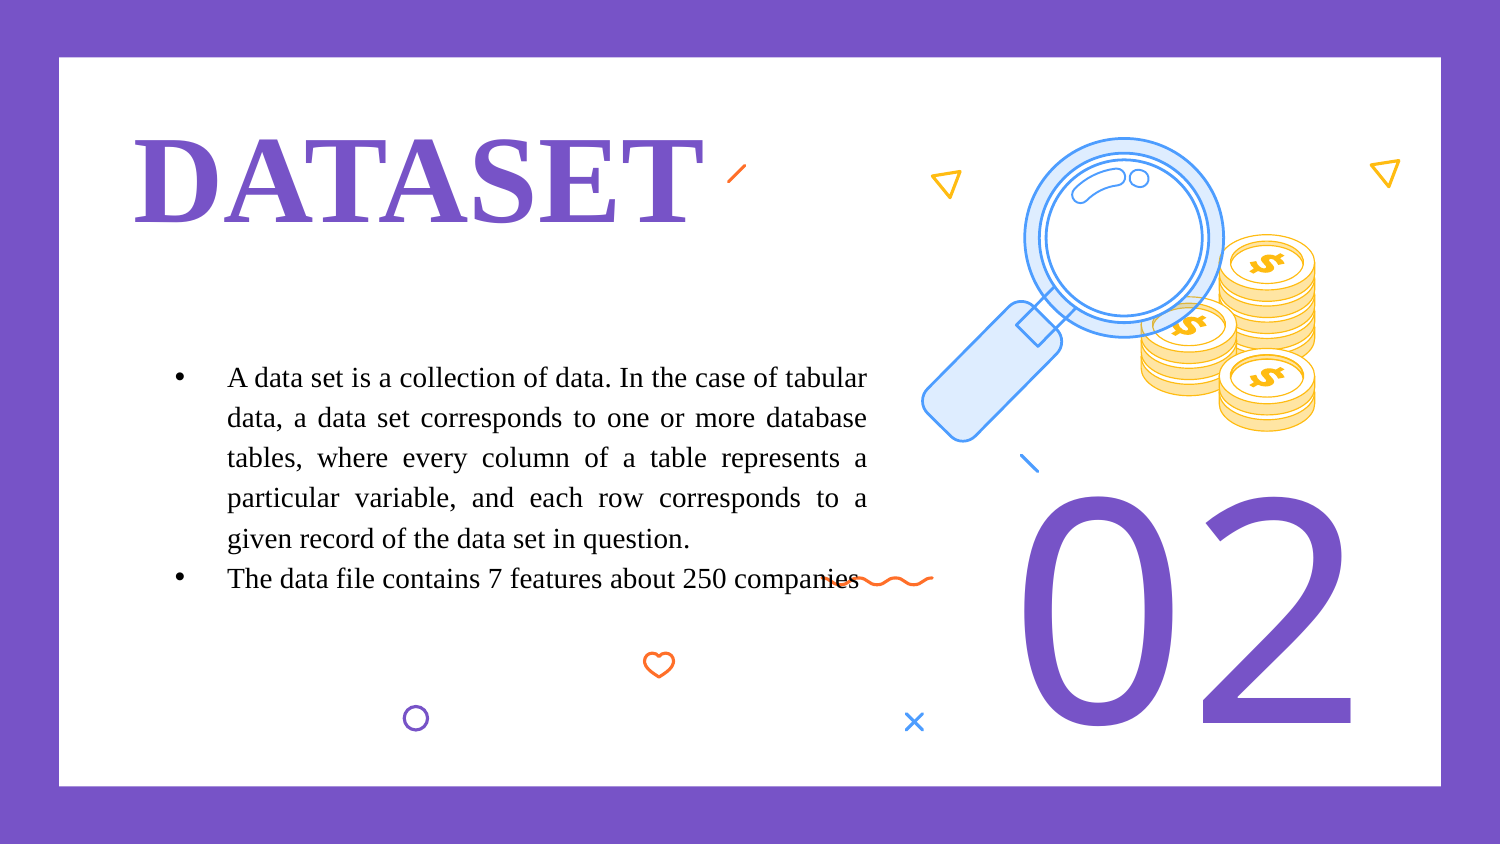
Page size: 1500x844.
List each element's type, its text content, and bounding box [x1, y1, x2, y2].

subtitle A data set is a collection of data. In the case of tabular data, a data set corresponds to one or more database tables, where every column of a table represents a particular variable, and each row corresponds to a given record of the data set in question. The data file contains 7 features about 250 companies [137, 317, 884, 630]
title DATASET [118, 111, 921, 290]
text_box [920, 136, 1320, 443]
title 02 [807, 442, 1382, 756]
